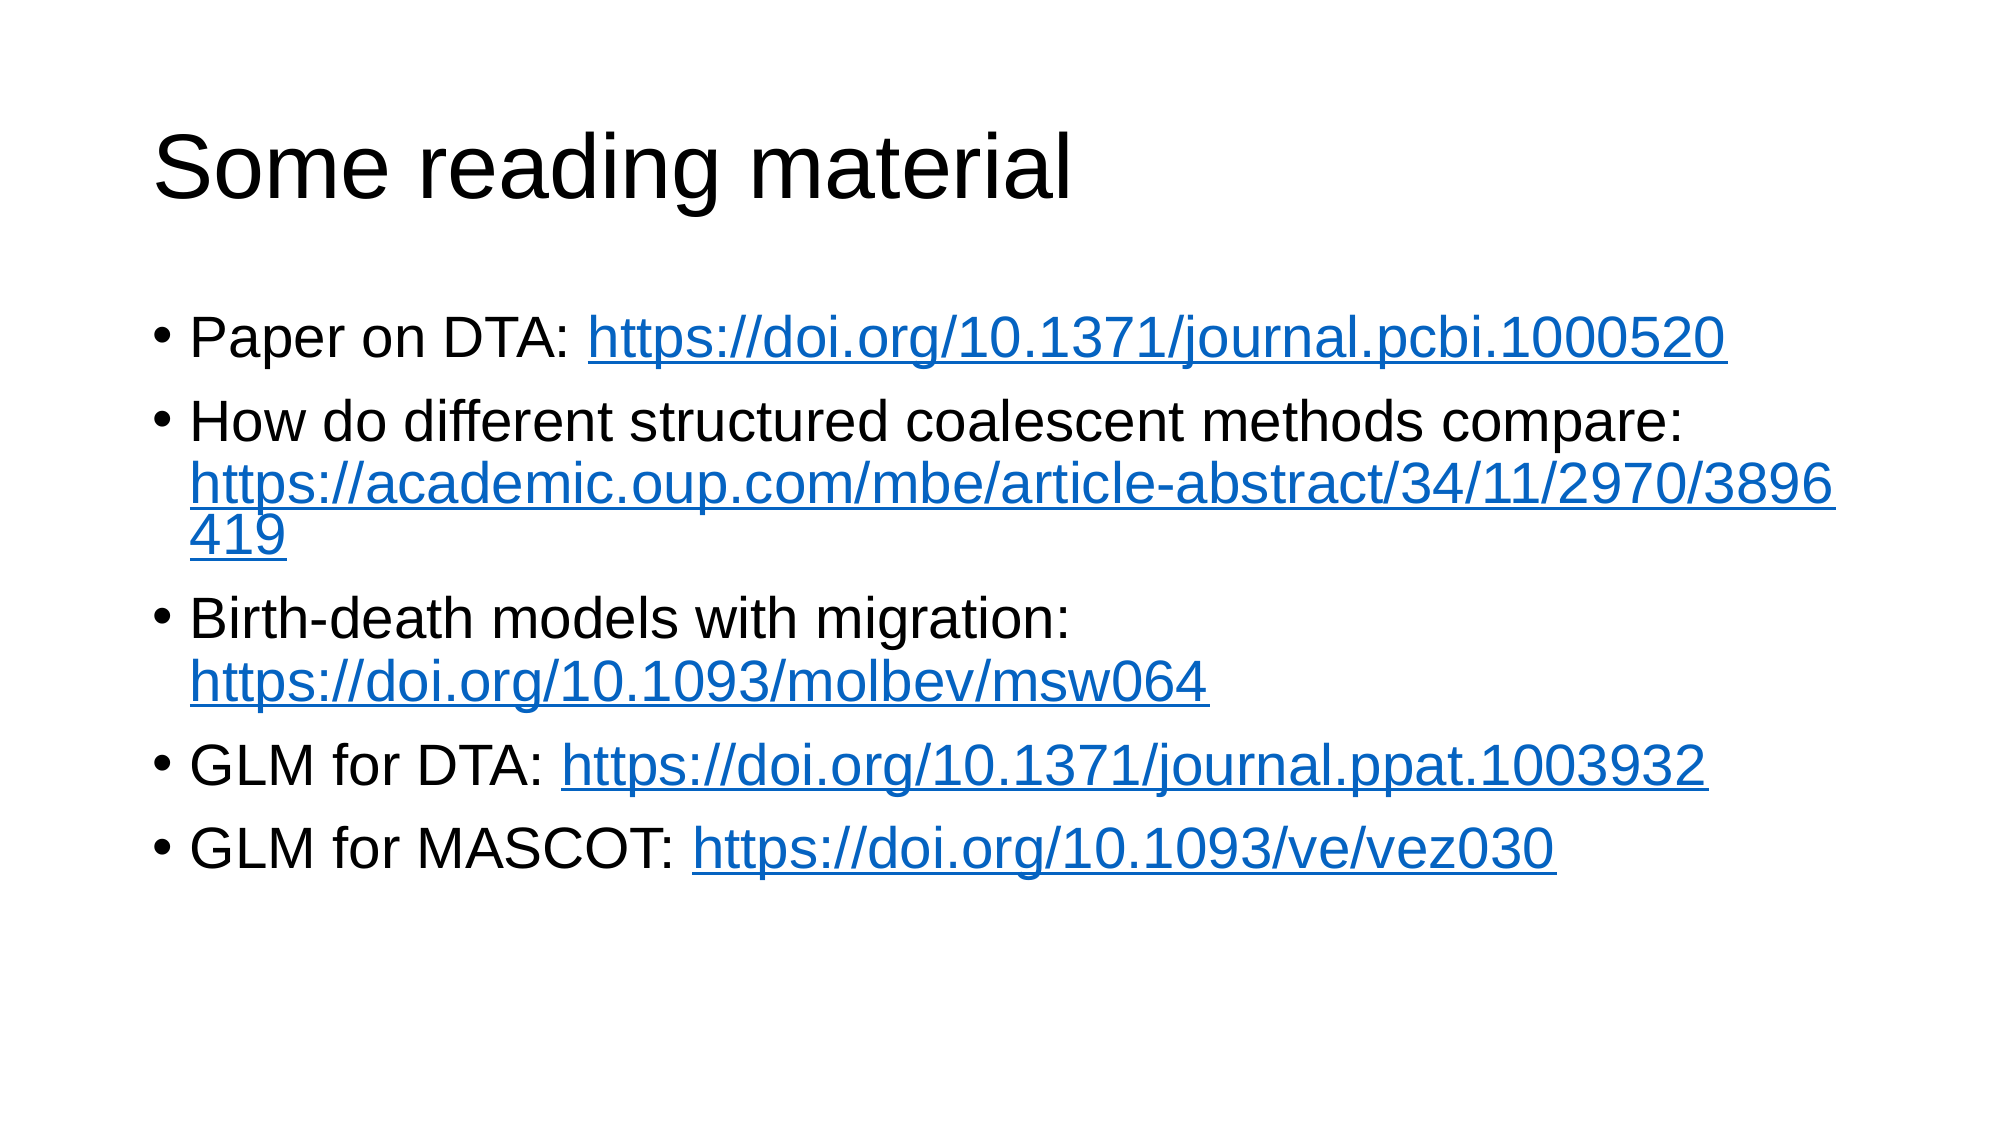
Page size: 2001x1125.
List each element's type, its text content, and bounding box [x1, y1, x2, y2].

title Some reading material [137, 59, 1863, 278]
list Paper on DTA: https://doi.org/10.1371/journal.pcbi.1000520 How do different structured coalescent methods compare: https://academic.oup.com/mbe/article-abstract/34/11/2970/3896419 Birth-death models with migration: https://doi.org/10.1093/molbev/msw064 GLM for DTA: https://doi.org/10.1371/journal.ppat.1003932 GLM for MASCOT: https://doi.org/10.1093/ve/vez030 [137, 299, 1863, 1014]
